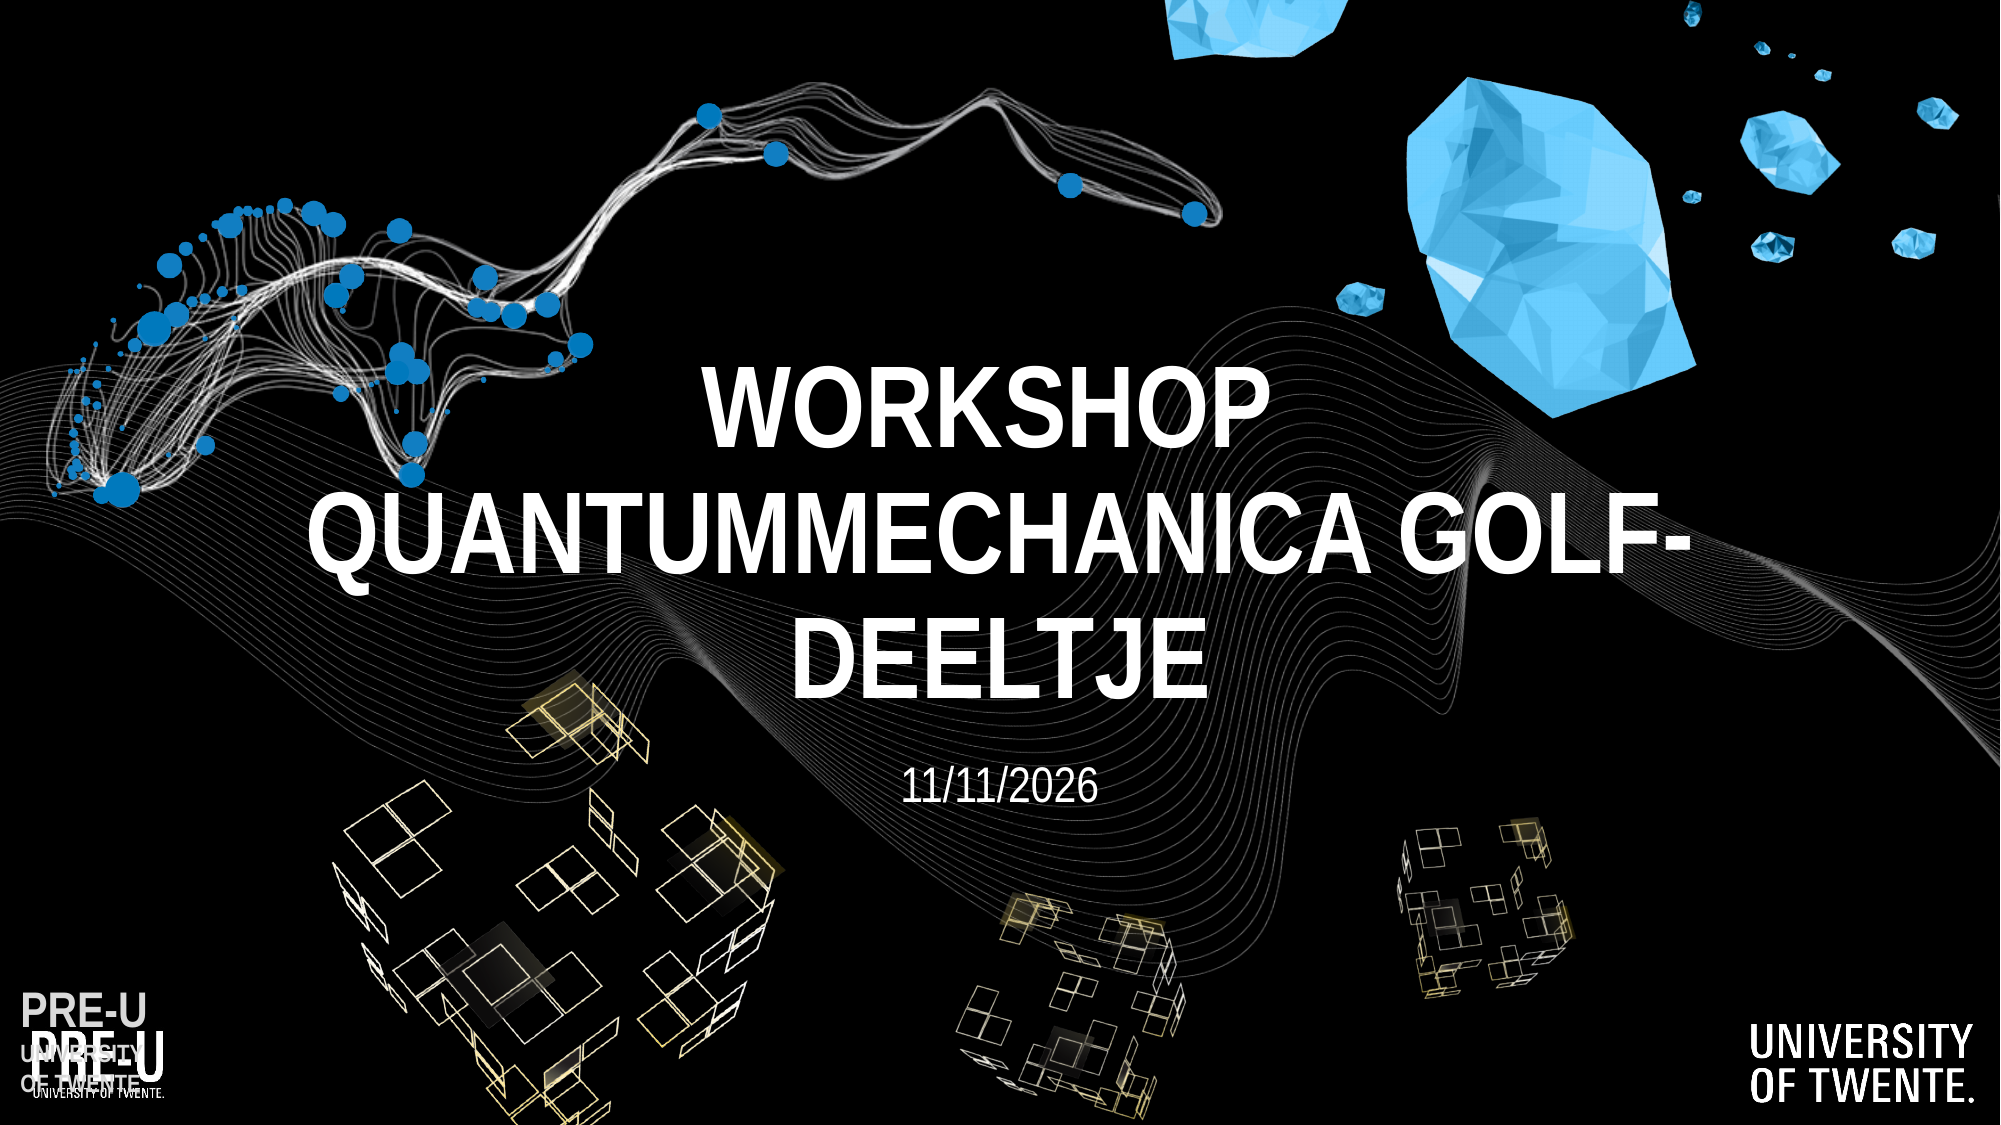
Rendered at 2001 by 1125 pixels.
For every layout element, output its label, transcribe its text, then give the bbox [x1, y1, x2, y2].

picture [1677, 0, 1708, 29]
text_box PRE-U University of Twente [5, 969, 168, 1125]
text_box 3/12/20 [249, 752, 1750, 1024]
picture [1912, 90, 1960, 136]
text_box Workshop Quantummechanica Golf-deeltje [249, 339, 1750, 732]
picture [0, 0, 2001, 1125]
picture [1753, 22, 1834, 99]
